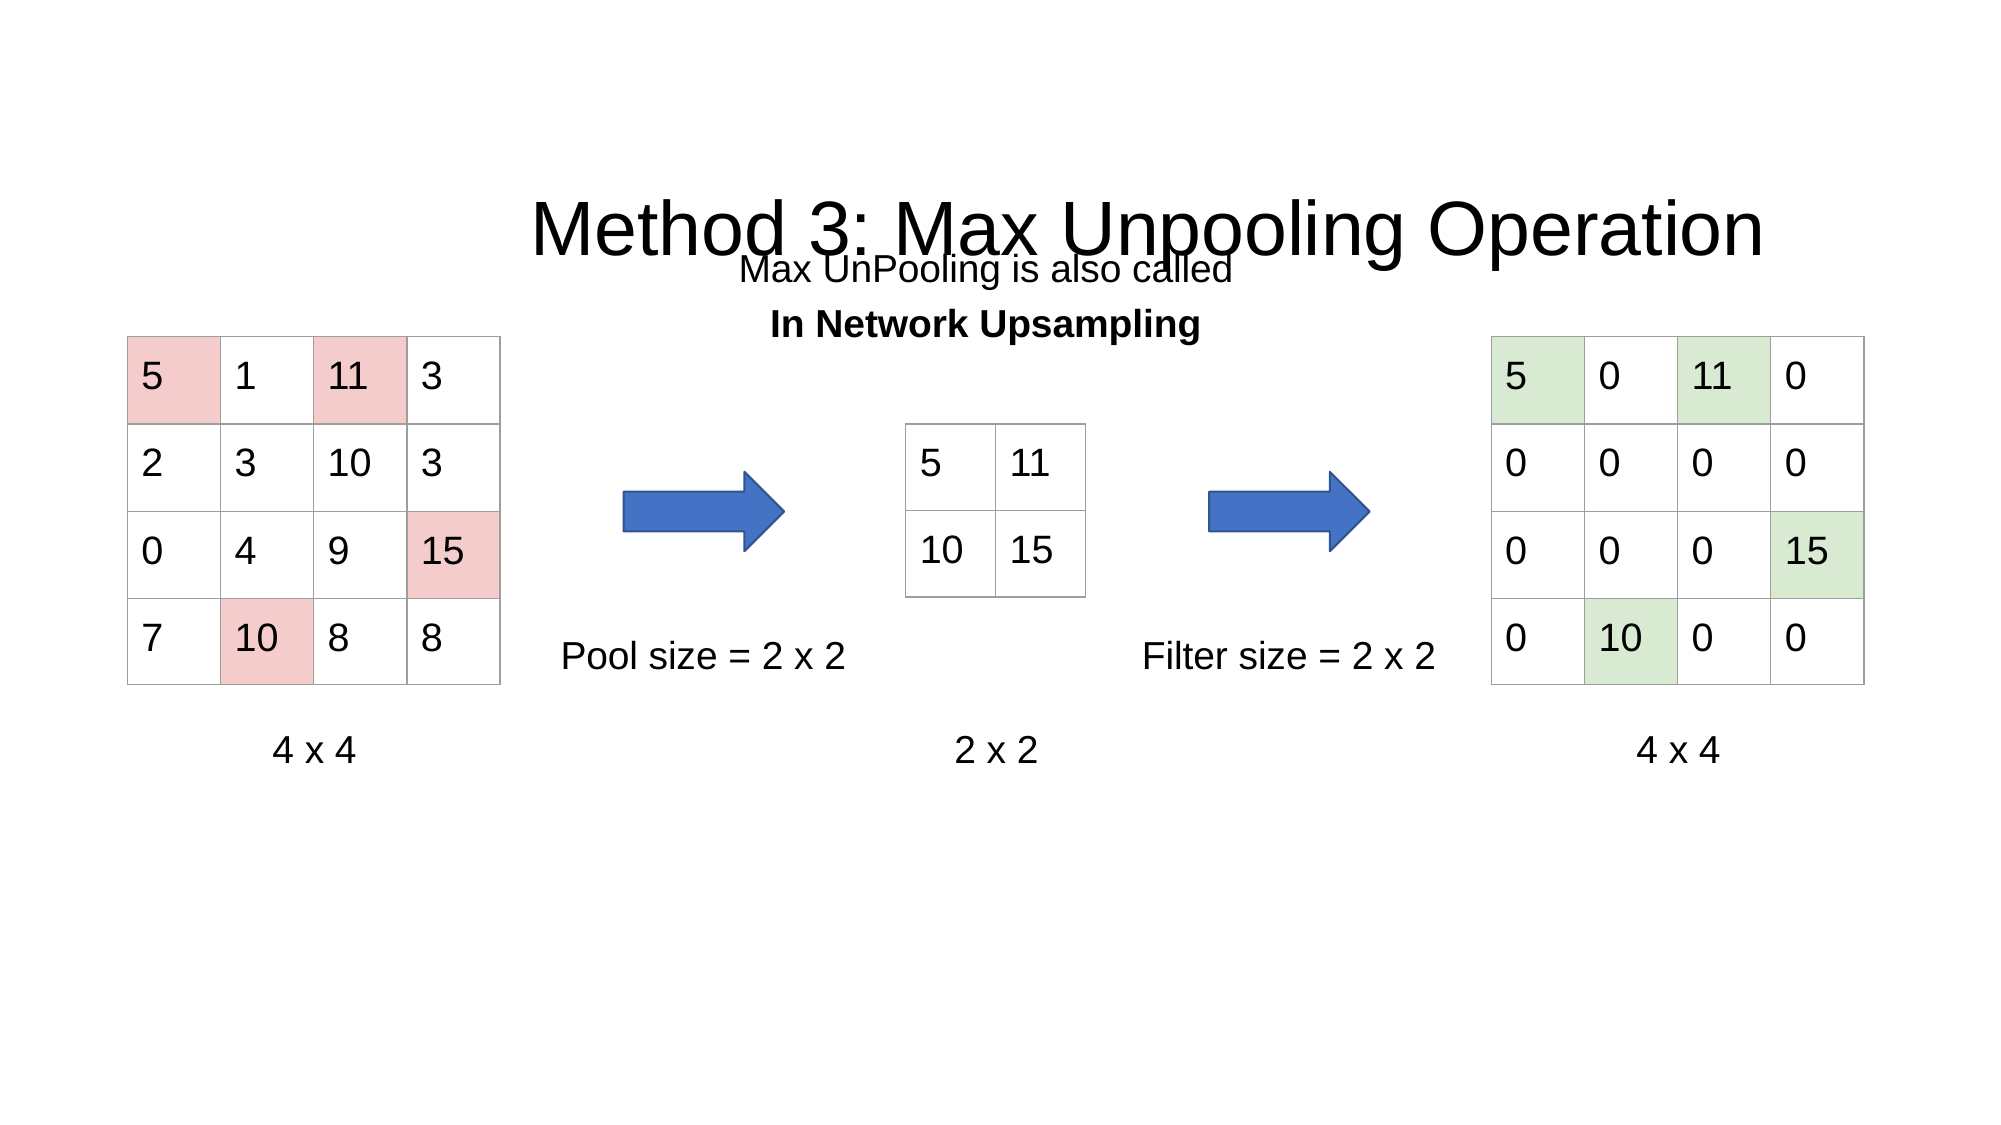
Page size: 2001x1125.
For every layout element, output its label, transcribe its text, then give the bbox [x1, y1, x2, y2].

table_cell 10 [1585, 599, 1677, 684]
table_cell 4 [221, 512, 313, 598]
table_header 5 [128, 337, 220, 423]
table_cell 0 [1678, 599, 1770, 684]
table_cell 0 [1771, 425, 1863, 511]
table_cell 0 [1585, 425, 1677, 511]
text_box Max UnPooling is also called In Network Upsampling [734, 232, 1237, 346]
table_cell 8 [408, 599, 499, 684]
table_cell 7 [128, 599, 220, 684]
table_cell 0 [1492, 425, 1584, 511]
text_box Pool size = 2 x 2 [557, 627, 850, 678]
table_cell 10 [314, 425, 406, 511]
table_cell 0 [1678, 512, 1770, 598]
table_header 0 [1585, 337, 1677, 423]
table_header 11 [1678, 337, 1770, 423]
table_cell 3 [408, 425, 499, 511]
table_header 11 [314, 337, 406, 423]
table_cell 8 [314, 599, 406, 684]
table_cell 9 [314, 512, 406, 598]
table_header 1 [221, 337, 313, 423]
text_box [1208, 471, 1370, 552]
table_cell 0 [1492, 512, 1584, 598]
text_box 4 x 4 [1633, 722, 1724, 772]
text_box Filter size = 2 x 2 [1139, 627, 1440, 678]
text_box 4 x 4 [269, 722, 360, 772]
table_cell 15 [1771, 512, 1863, 598]
table_header 5 [906, 425, 995, 510]
table_cell 0 [1585, 512, 1677, 598]
title Method 3: Max Unpooling Operation [183, 113, 2000, 319]
text_box 2 x 2 [951, 722, 1042, 772]
table_cell 0 [128, 512, 220, 598]
table_cell 15 [996, 511, 1085, 596]
table_cell 0 [1678, 425, 1770, 511]
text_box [623, 471, 785, 552]
table_cell 2 [128, 425, 220, 511]
table_header 5 [1492, 337, 1584, 423]
table_header 11 [996, 425, 1085, 510]
table_cell 3 [221, 425, 313, 511]
table_cell 10 [906, 511, 995, 596]
table_cell 15 [408, 512, 499, 598]
table_cell 0 [1771, 599, 1863, 684]
table_header 0 [1771, 337, 1863, 423]
table_cell 10 [221, 599, 313, 684]
table_header 3 [408, 337, 499, 423]
table_cell 0 [1492, 599, 1584, 684]
